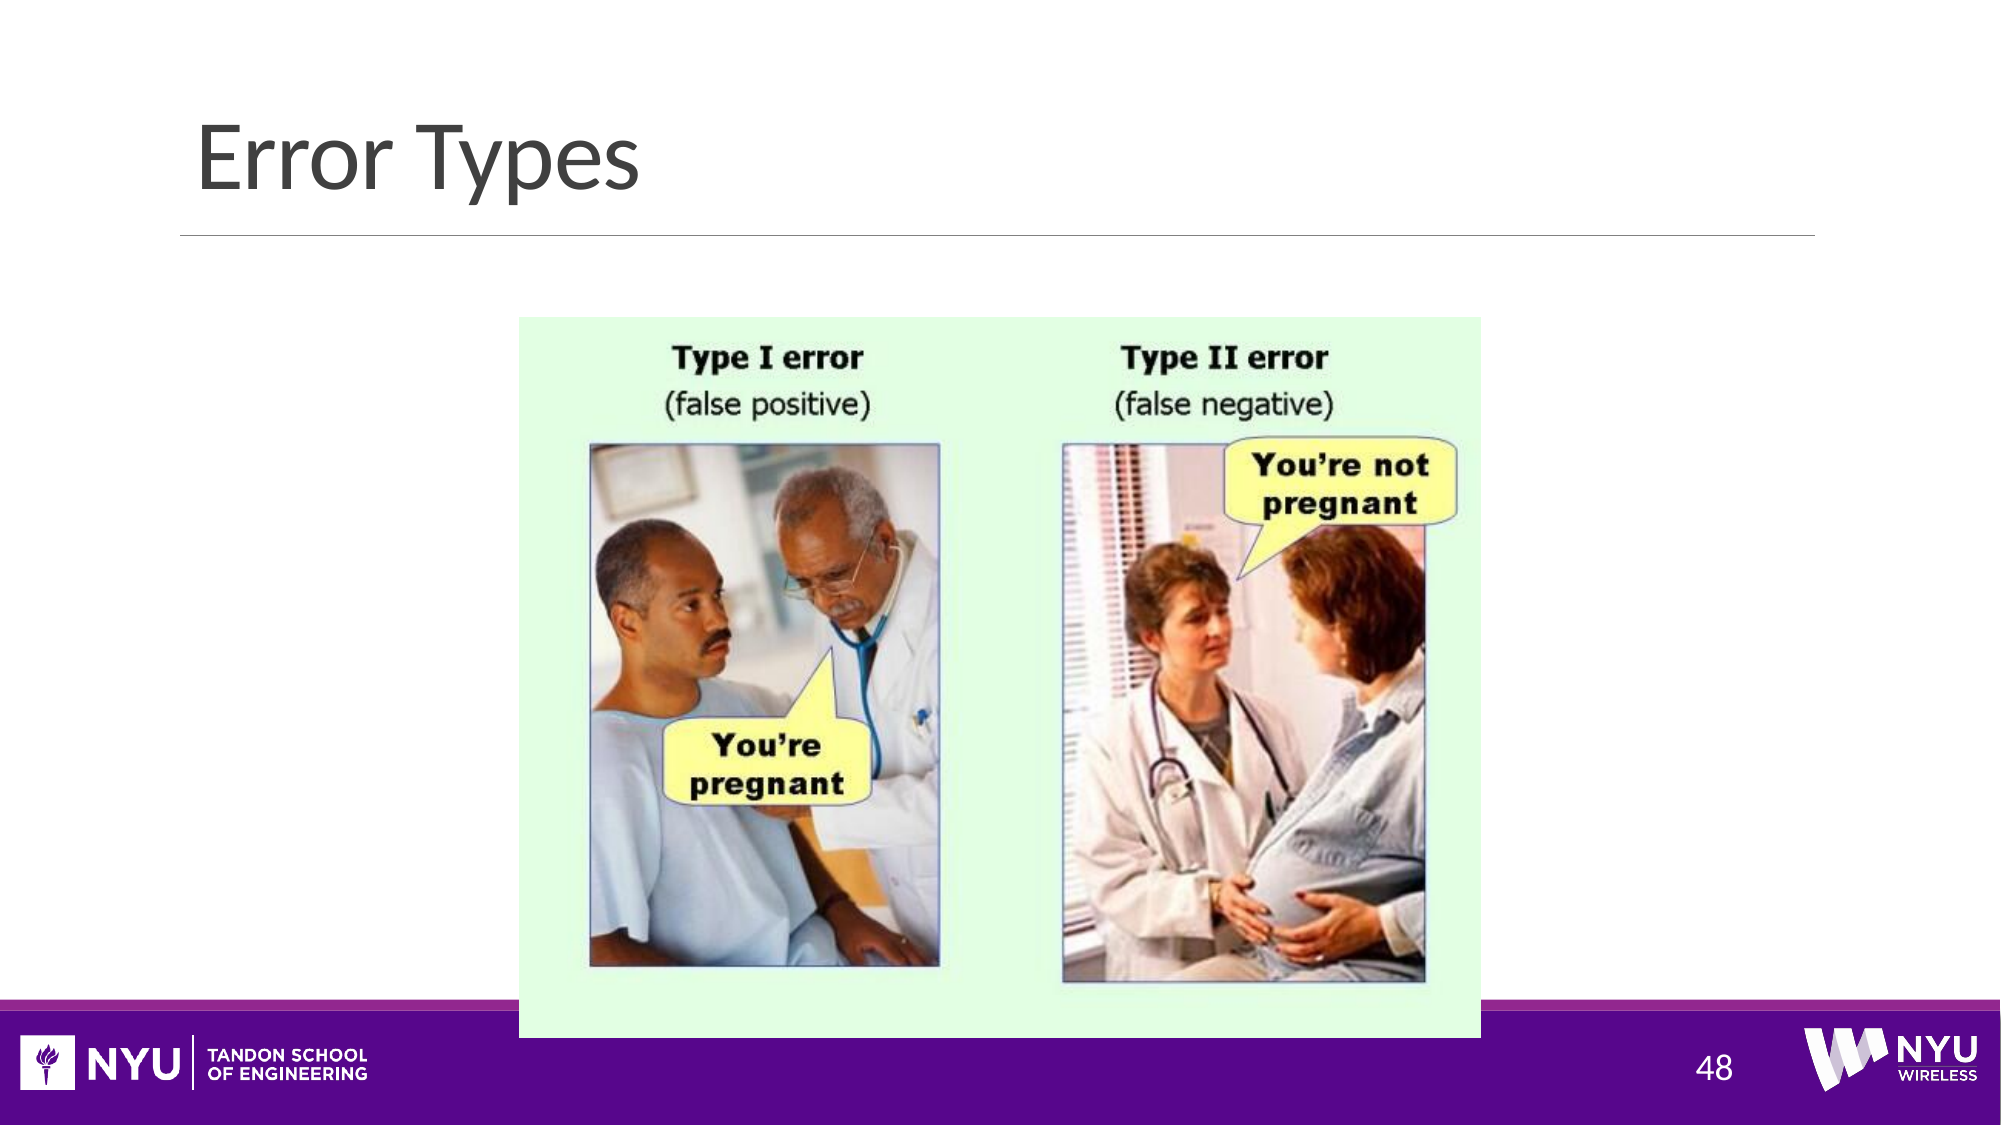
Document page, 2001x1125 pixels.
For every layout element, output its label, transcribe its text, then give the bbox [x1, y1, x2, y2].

slide_number 48 [1533, 1035, 1749, 1096]
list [518, 316, 1482, 1038]
title Error Types [180, 47, 1830, 218]
